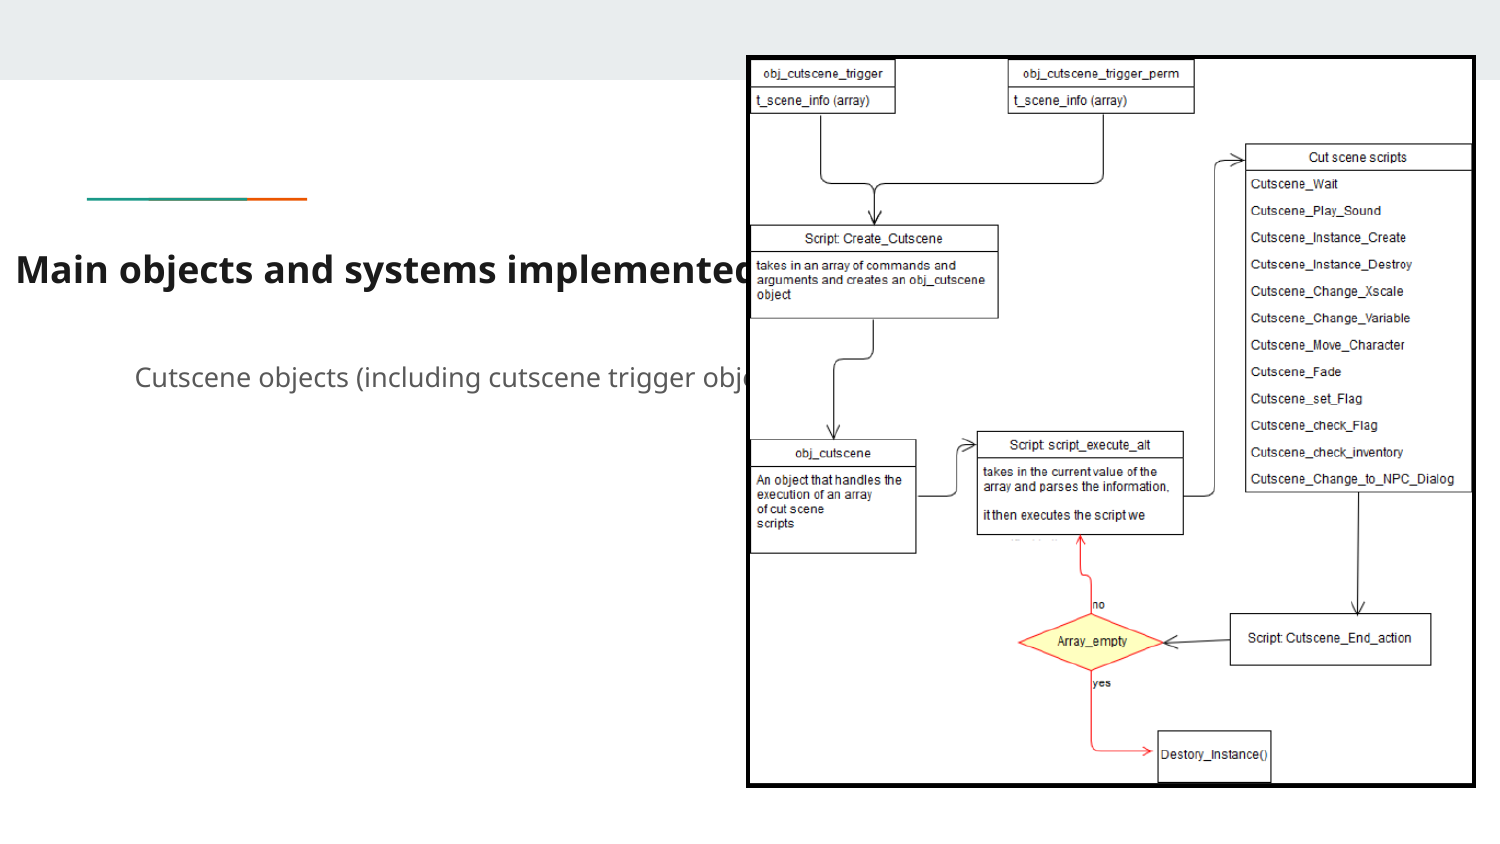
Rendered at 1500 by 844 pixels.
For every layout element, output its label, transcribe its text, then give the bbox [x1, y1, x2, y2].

title Main objects and systems implemented [0, 214, 744, 303]
picture [749, 58, 1472, 785]
list Cutscene objects (including cutscene trigger object) [119, 341, 744, 712]
